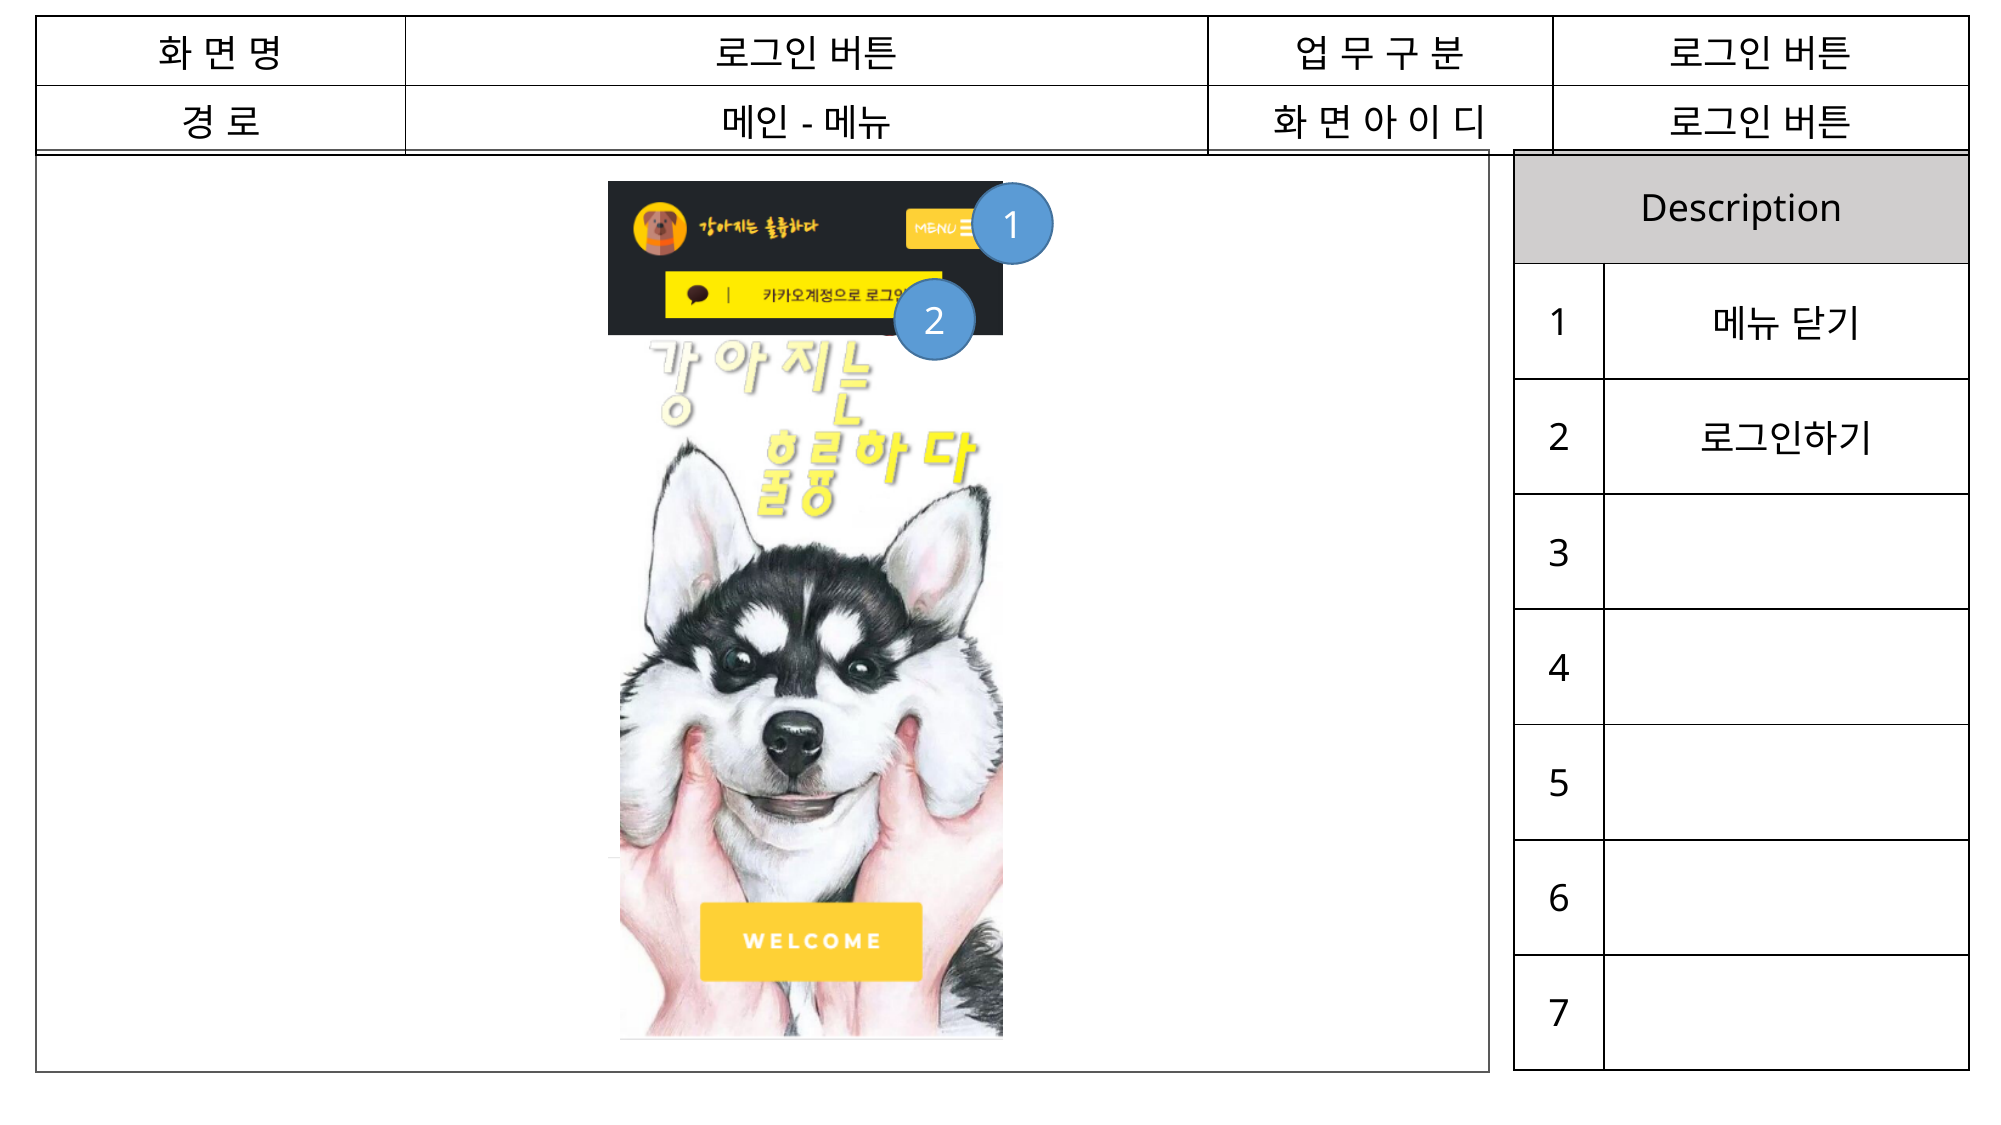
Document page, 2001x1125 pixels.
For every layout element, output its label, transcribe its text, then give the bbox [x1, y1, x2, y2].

picture [608, 180, 1003, 1040]
table_header Description [1515, 156, 1968, 263]
table_cell 1 [1515, 264, 1603, 378]
text_box 1 [1003, 182, 1054, 265]
table_header 화 면 명 [37, 17, 405, 85]
table_cell 경 로 [37, 86, 405, 154]
table_header 로그인 버튼 [1554, 17, 1968, 85]
text_box [35, 156, 1490, 1073]
table_cell [1605, 956, 1968, 1069]
table_cell 로그인하기 [1605, 380, 1968, 493]
table_cell 4 [1515, 610, 1603, 724]
table_cell 메뉴 닫기 [1605, 264, 1968, 378]
table_cell 화 면 아 이 디 [1209, 86, 1552, 154]
table_cell [1605, 495, 1968, 608]
table_cell [1605, 725, 1968, 839]
table_cell 7 [1515, 956, 1603, 1069]
table_cell 3 [1515, 495, 1603, 608]
table_cell [1605, 841, 1968, 954]
table_cell [1605, 610, 1968, 724]
table_cell 2 [1515, 380, 1603, 493]
table_cell 5 [1515, 725, 1603, 839]
table_header 로그인 버튼 [406, 17, 1207, 85]
table_cell 6 [1515, 841, 1603, 954]
table_header 업 무 구 분 [1209, 17, 1552, 85]
table_cell 메인-메뉴 [406, 86, 1207, 154]
table_cell 로그인 버튼 [1554, 86, 1968, 154]
